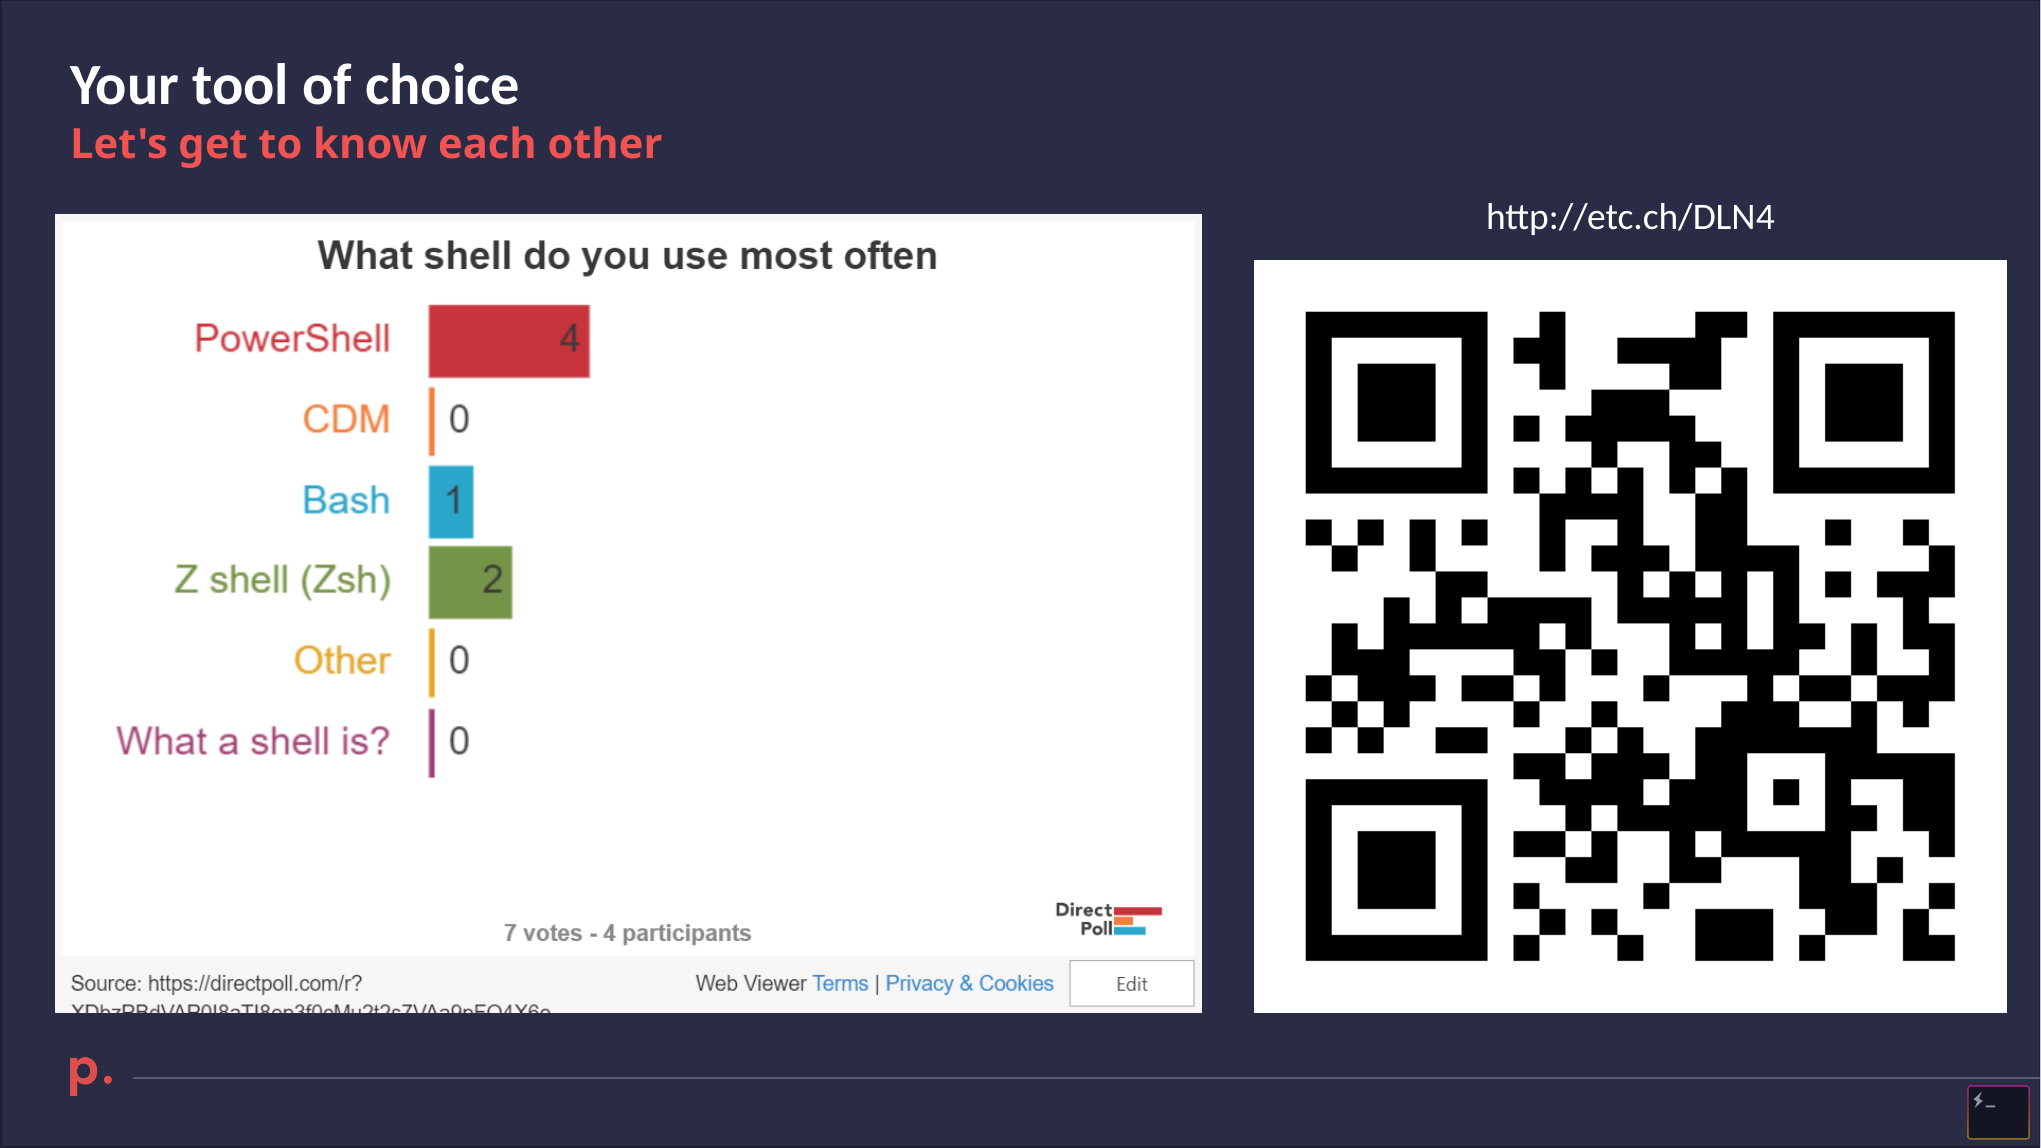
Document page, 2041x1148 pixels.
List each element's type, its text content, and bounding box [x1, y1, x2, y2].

text_box http://etc.ch/DLN4 [1471, 184, 1790, 245]
picture [70, 1057, 112, 1096]
list Your tool of choice [55, 46, 1116, 118]
picture [1254, 260, 2007, 1013]
picture [55, 214, 1202, 1013]
list Let's get to know each other [55, 118, 1116, 171]
